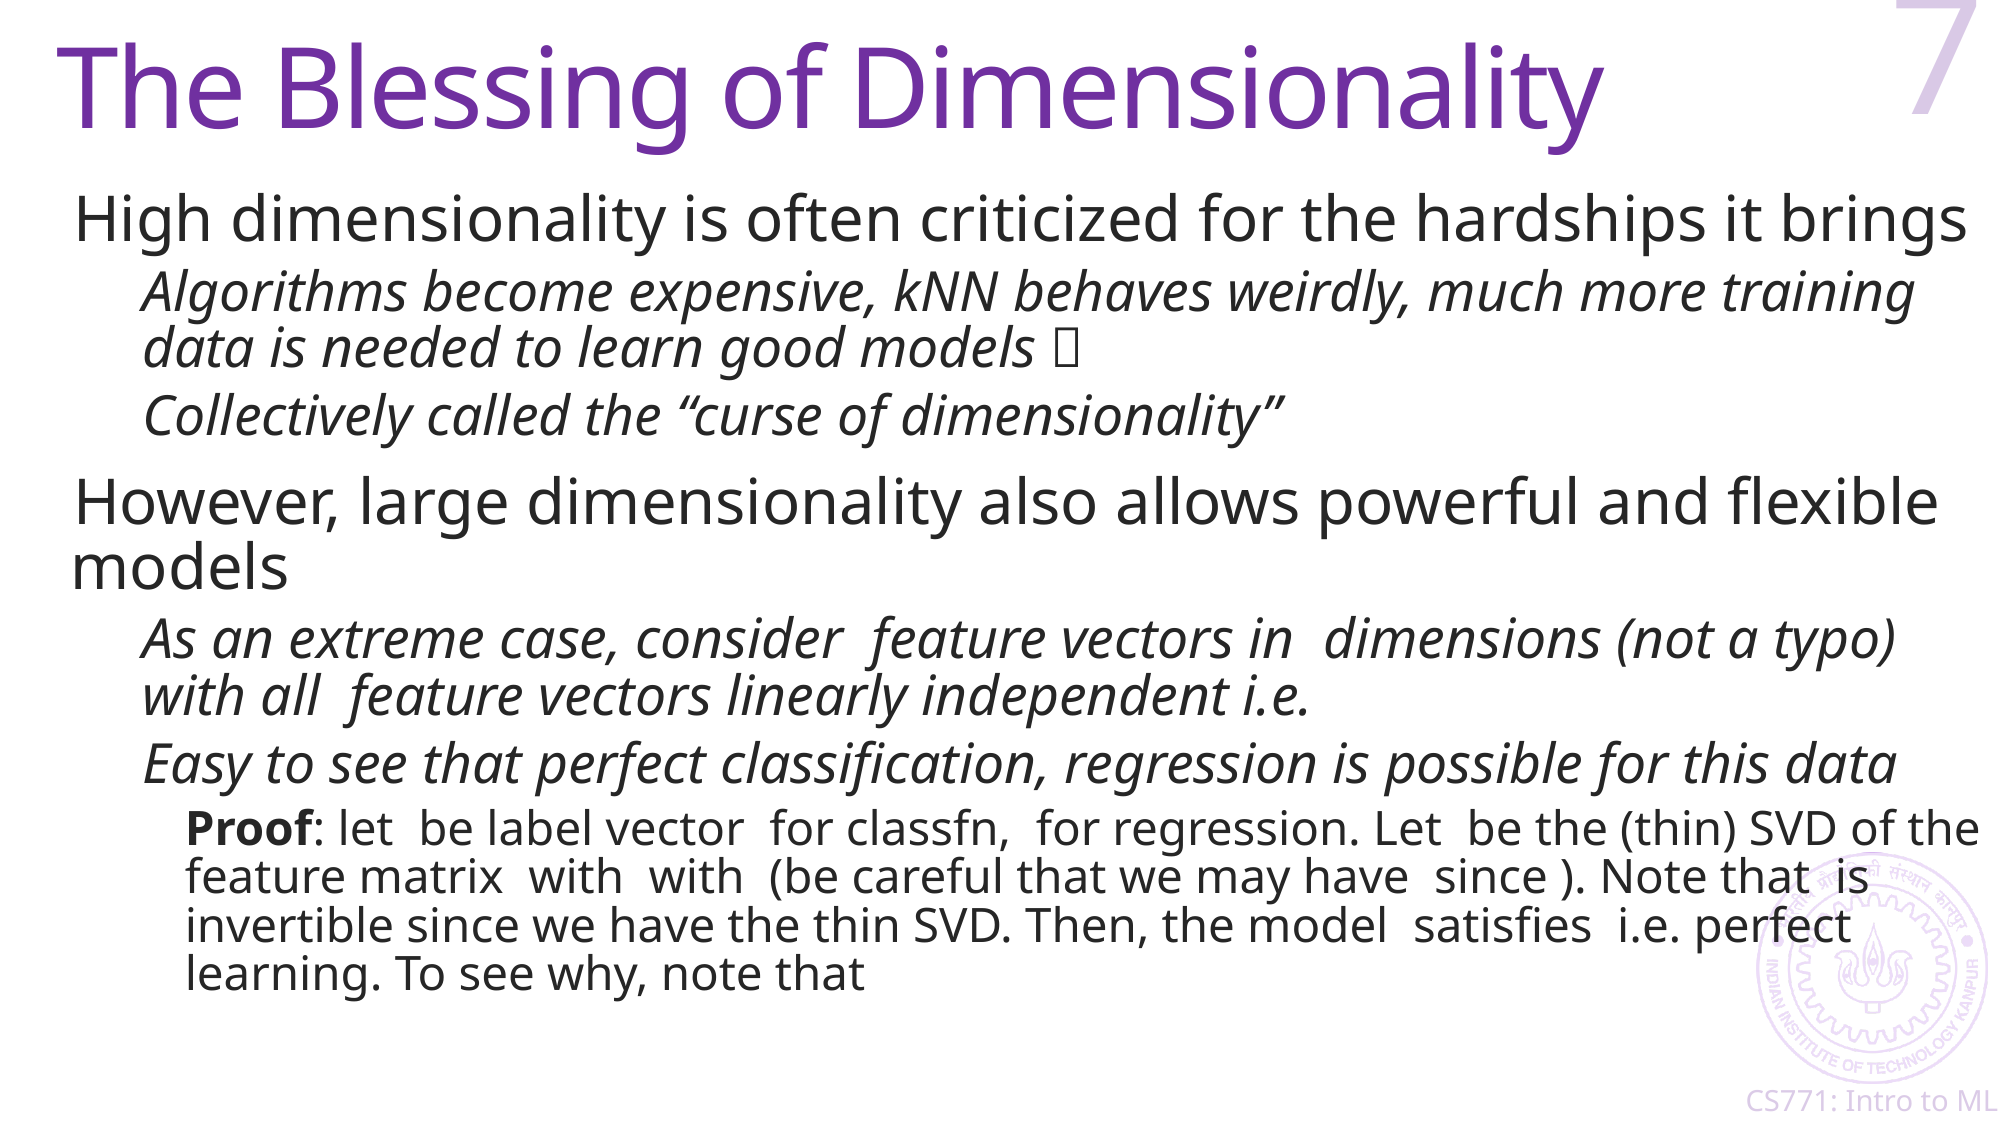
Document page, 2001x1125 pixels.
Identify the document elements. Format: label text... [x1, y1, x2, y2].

title The Blessing of Dimensionality [41, 5, 1945, 183]
slide_number 7 [1520, 6, 2000, 183]
